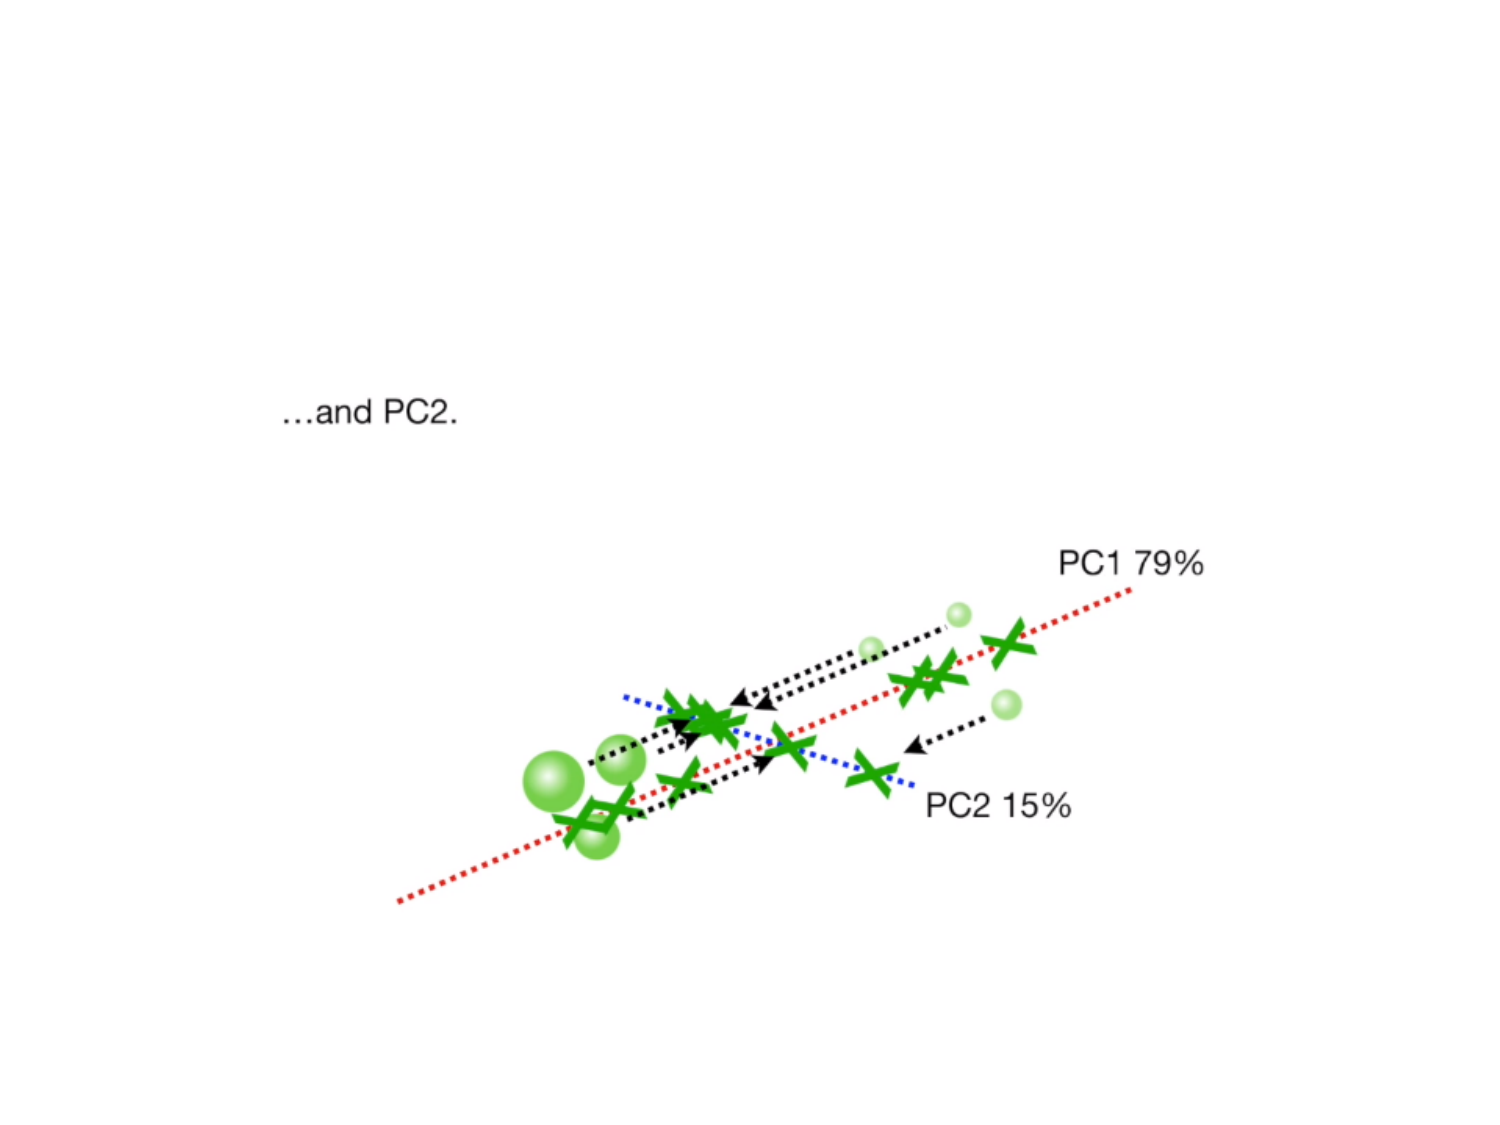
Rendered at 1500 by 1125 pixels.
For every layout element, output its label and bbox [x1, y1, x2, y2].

list [233, 301, 1267, 966]
